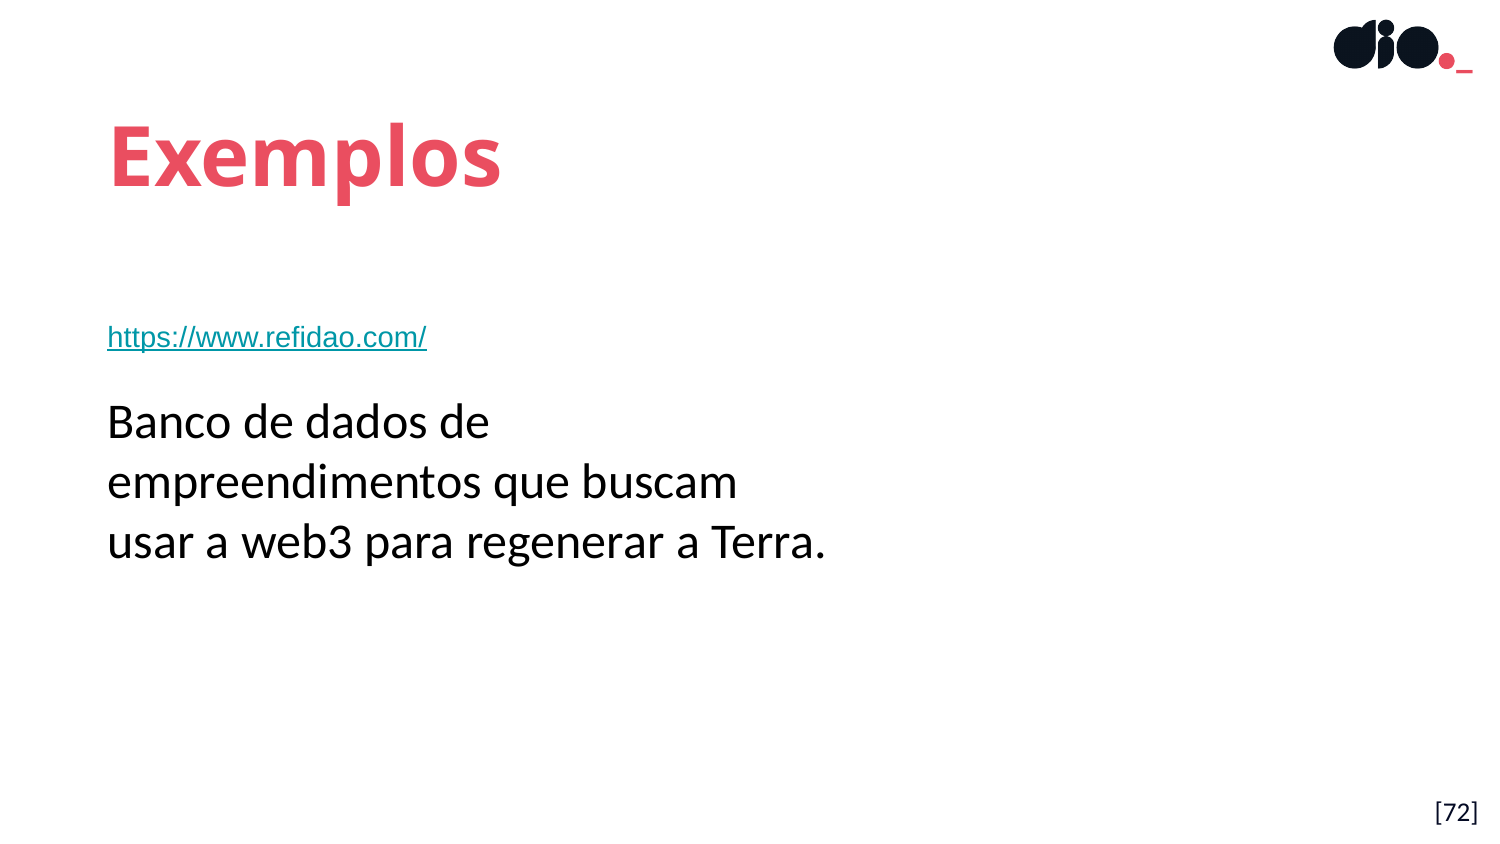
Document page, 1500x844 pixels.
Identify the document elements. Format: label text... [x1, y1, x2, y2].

picture [1333, 19, 1473, 74]
text_box https://www.refidao.com/ Banco de dados de empreendimentos que buscam usar a web3 para regenerar a Terra. [92, 310, 843, 576]
text_box Exemplos [92, 76, 1408, 215]
slide_number [72] [1403, 779, 1494, 844]
